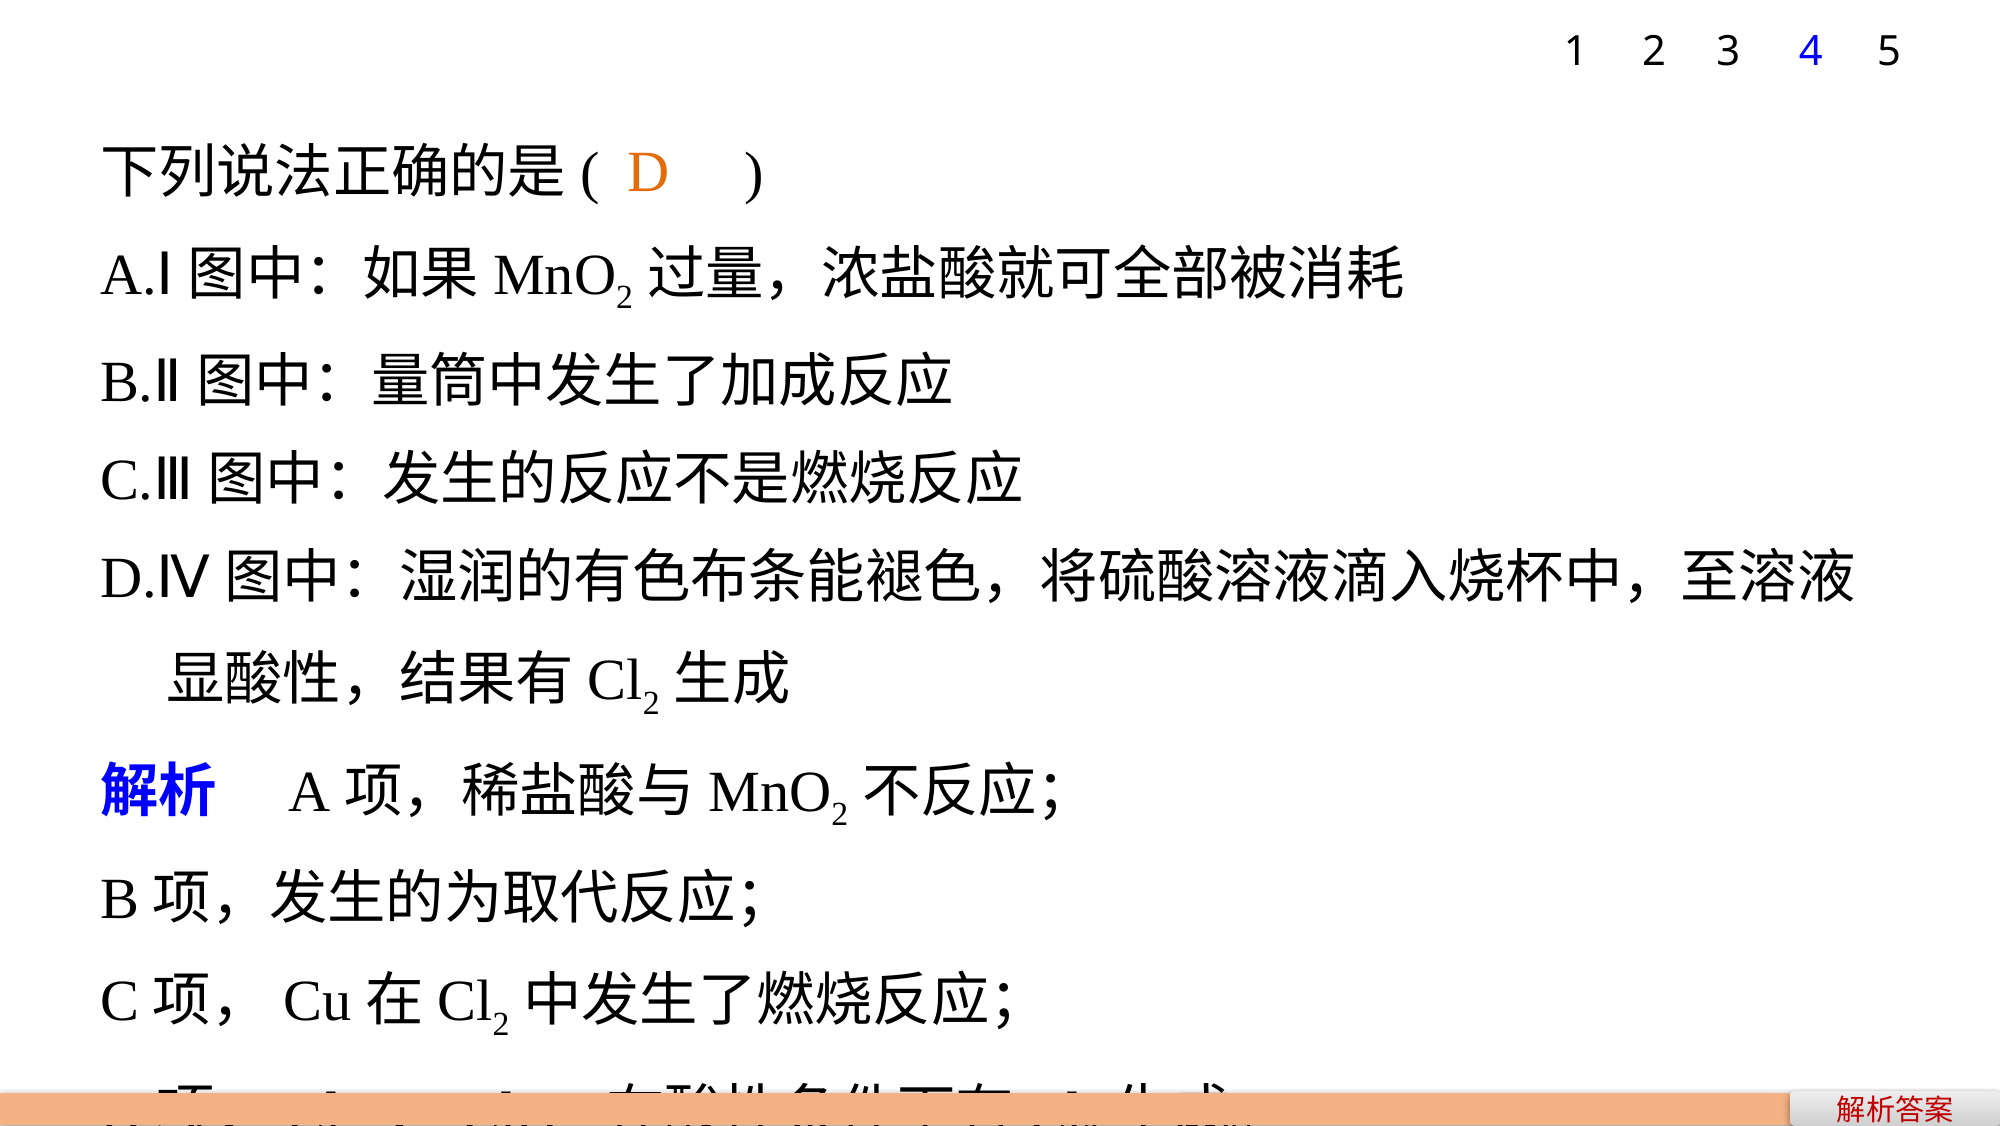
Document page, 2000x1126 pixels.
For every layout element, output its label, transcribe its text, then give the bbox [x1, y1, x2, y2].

text_box 解析答案 [1788, 1089, 2000, 1126]
text_box 5 [1856, 1, 1922, 97]
text_box 4 [1777, 1, 1843, 97]
text_box 2 [1624, 1, 1686, 97]
text_box [0, 1092, 1787, 1126]
text_box 下列说法正确的是( ) A.Ⅰ图中：如果MnO2过量，浓盐酸就可全部被消耗 B.Ⅱ图中：量筒中发生了加成反应 C.Ⅲ图中：发生的反应不是燃烧反应 D.Ⅳ图中：湿润的有色布条能褪色，将硫酸溶液滴入烧杯中，至溶液 显酸性，结果有Cl2生成 解析 A项，稀盐酸与MnO2不反应； B项，发生的为取代反应； C项，Cu在Cl2中发生了燃烧反应； D项，Cl－、ClO－在酸性条件下有Cl2生成。 [80, 96, 1912, 1091]
text_box 1 [1542, 1, 1608, 97]
text_box D [612, 125, 685, 211]
text_box 3 [1703, 1, 1761, 97]
